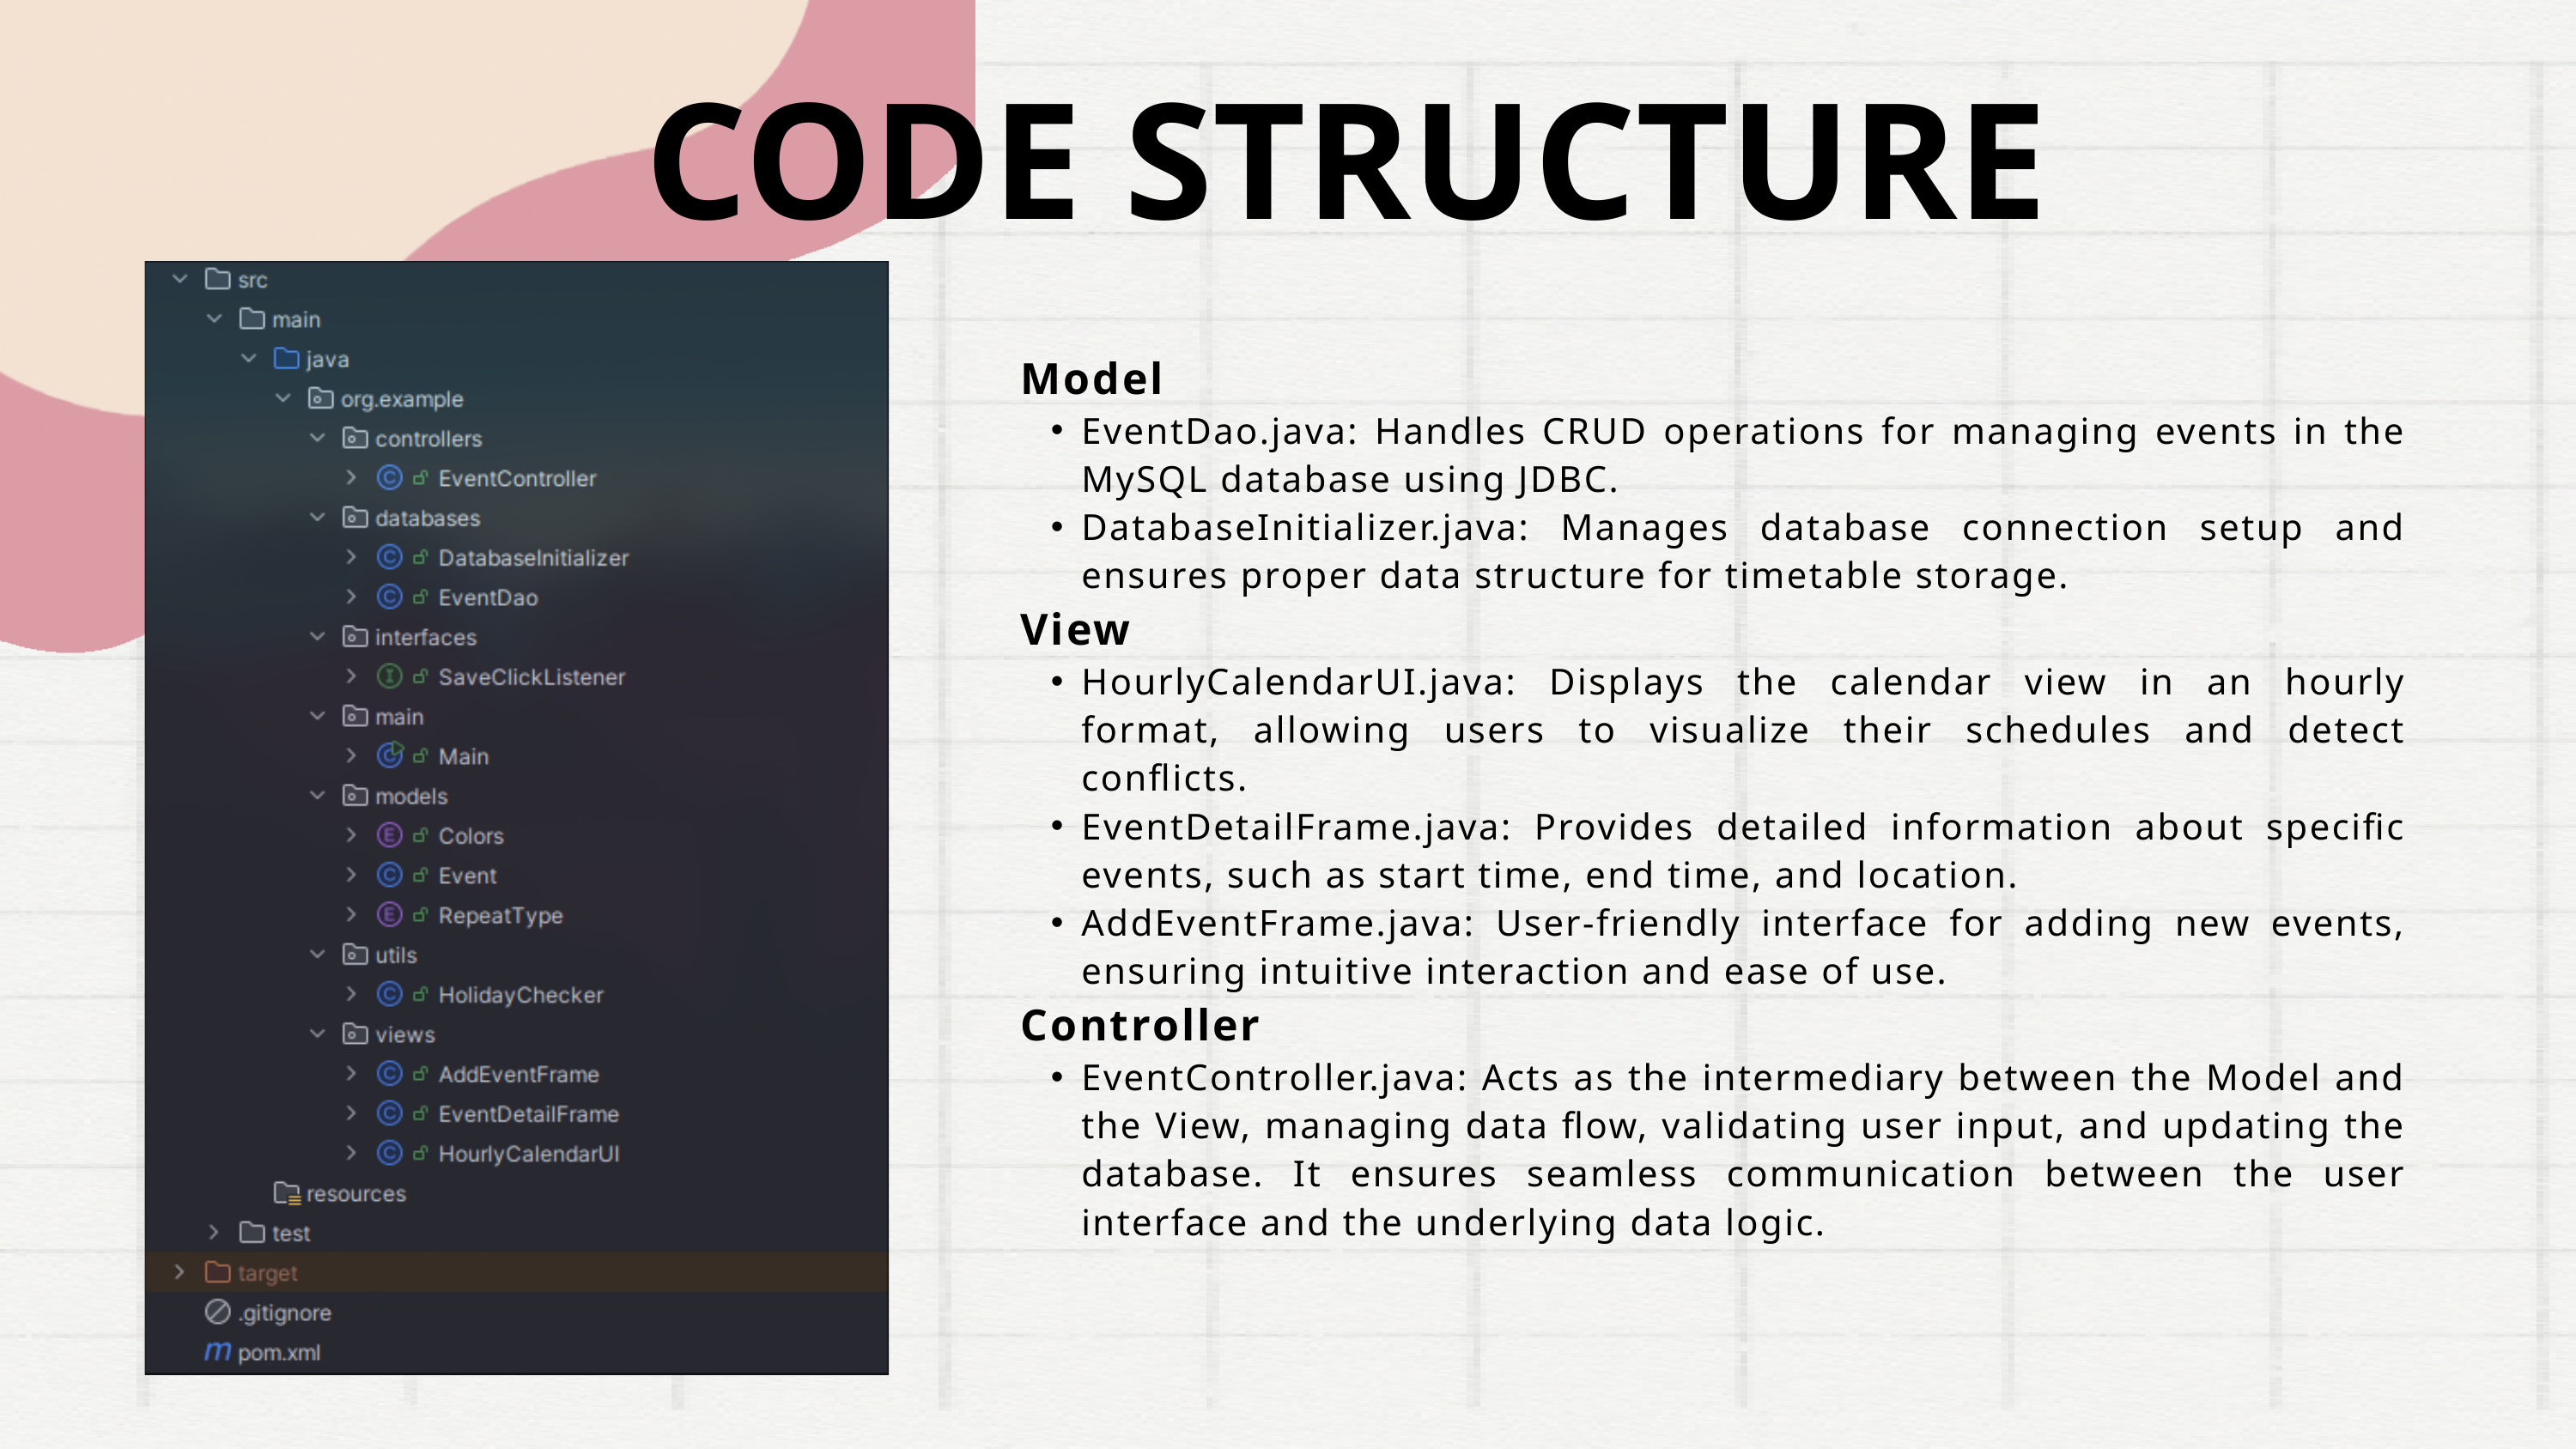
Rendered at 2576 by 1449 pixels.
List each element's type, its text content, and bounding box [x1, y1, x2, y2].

text_box CODE STRUCTURE [979, 95, 2066, 252]
picture [0, 0, 976, 663]
text_box [144, 670, 890, 1375]
text_box Model EventDao.java: Handles CRUD operations for managing events in the MySQL database using JDBC. DatabaseInitializer.java: Manages database connection setup and ensures proper data structure for timetable storage. View HourlyCalendarUI.java: Displays the calendar view in an hourly format, allowing users to visualize their schedules and detect conflicts. EventDetailFrame.java: Provides detailed information about specific events, such as start time, end time, and location. AddEventFrame.java: User-friendly interface for adding new events, ensuring intuitive interaction and ease of use. Controller EventController.java: Acts as the intermediary between the Model and the View, managing data flow, validating user input, and updating the database. It ensures seamless communication between the user interface and the underlying data logic. [1020, 344, 2408, 1291]
text_box [0, 0, 2576, 1449]
